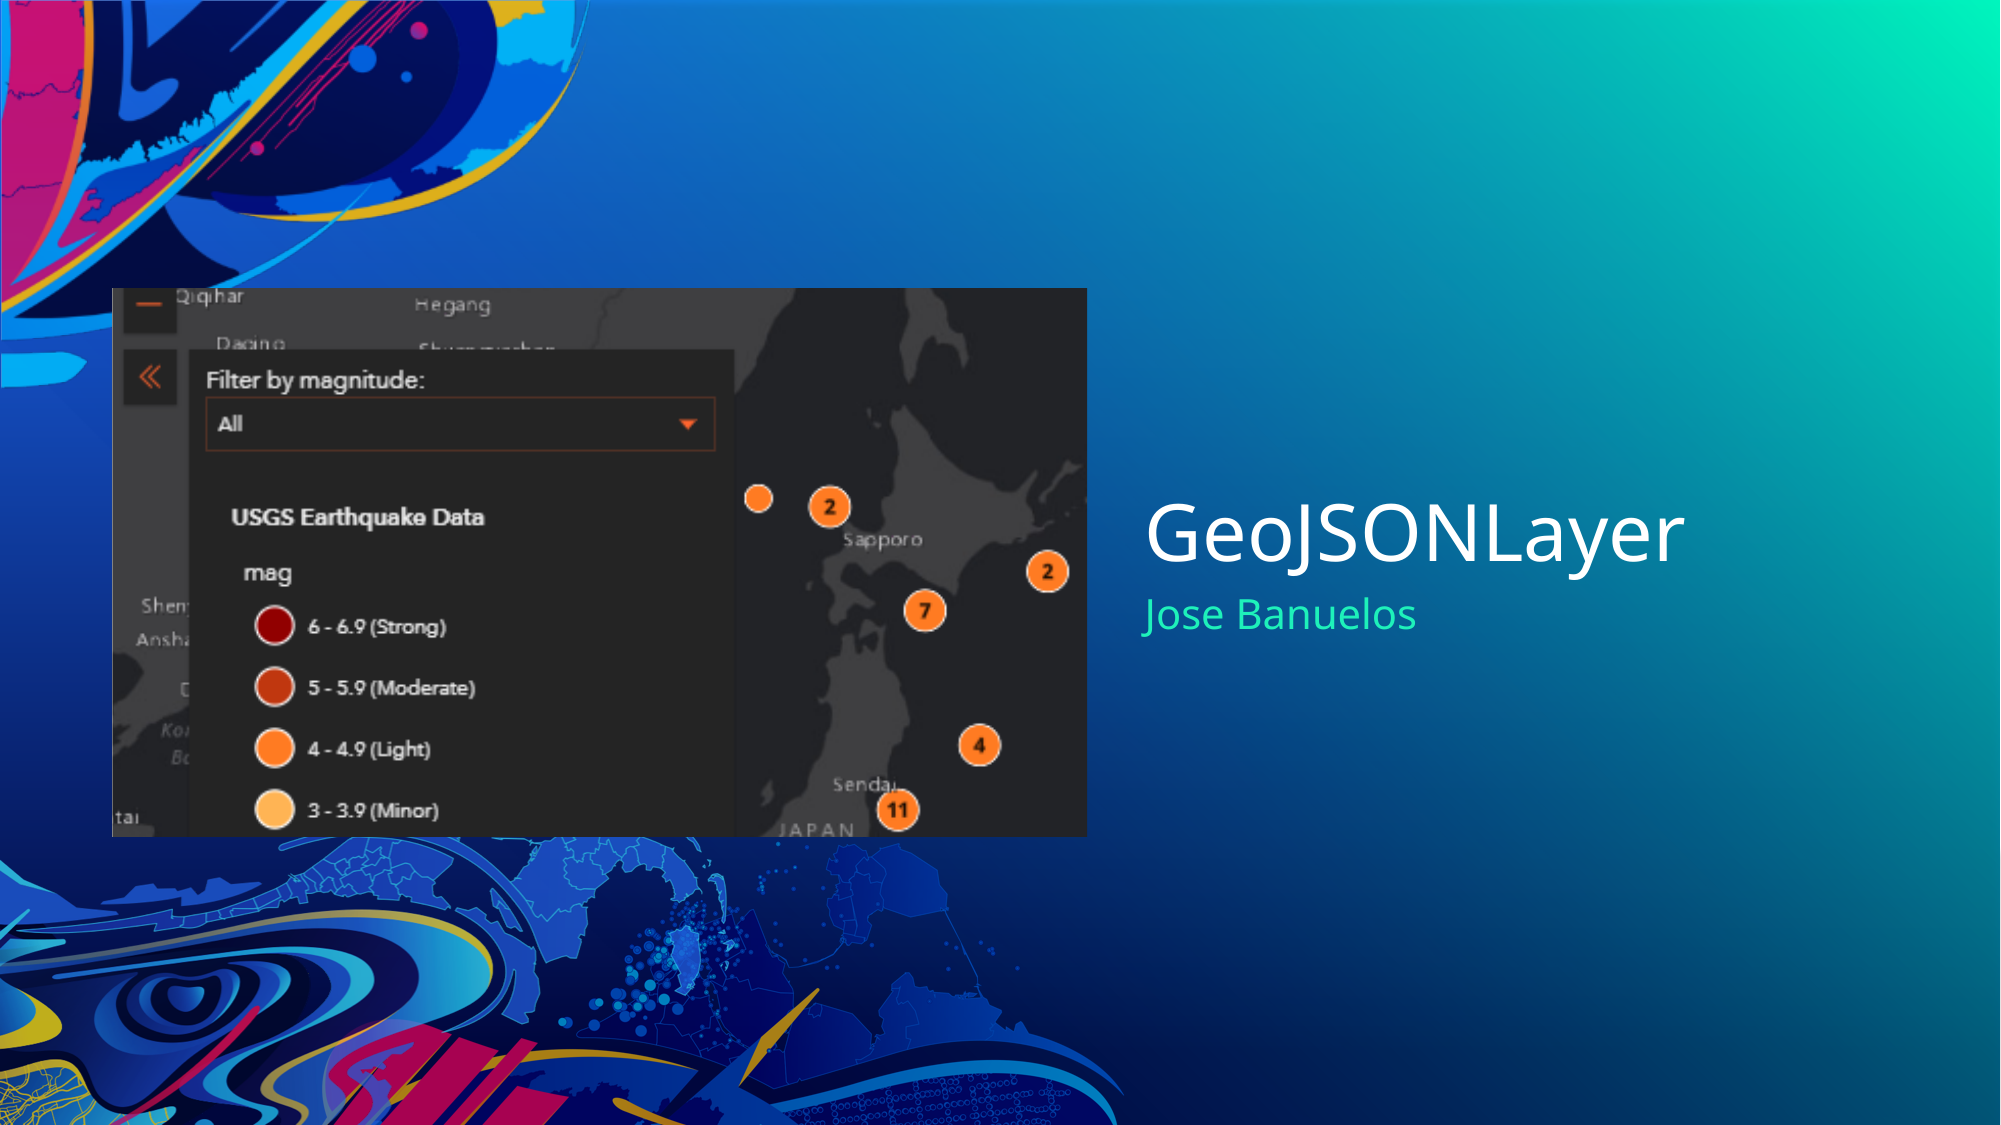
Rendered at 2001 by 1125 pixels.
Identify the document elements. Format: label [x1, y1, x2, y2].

text_box [0, 0, 2000, 1125]
picture [111, 288, 1088, 837]
